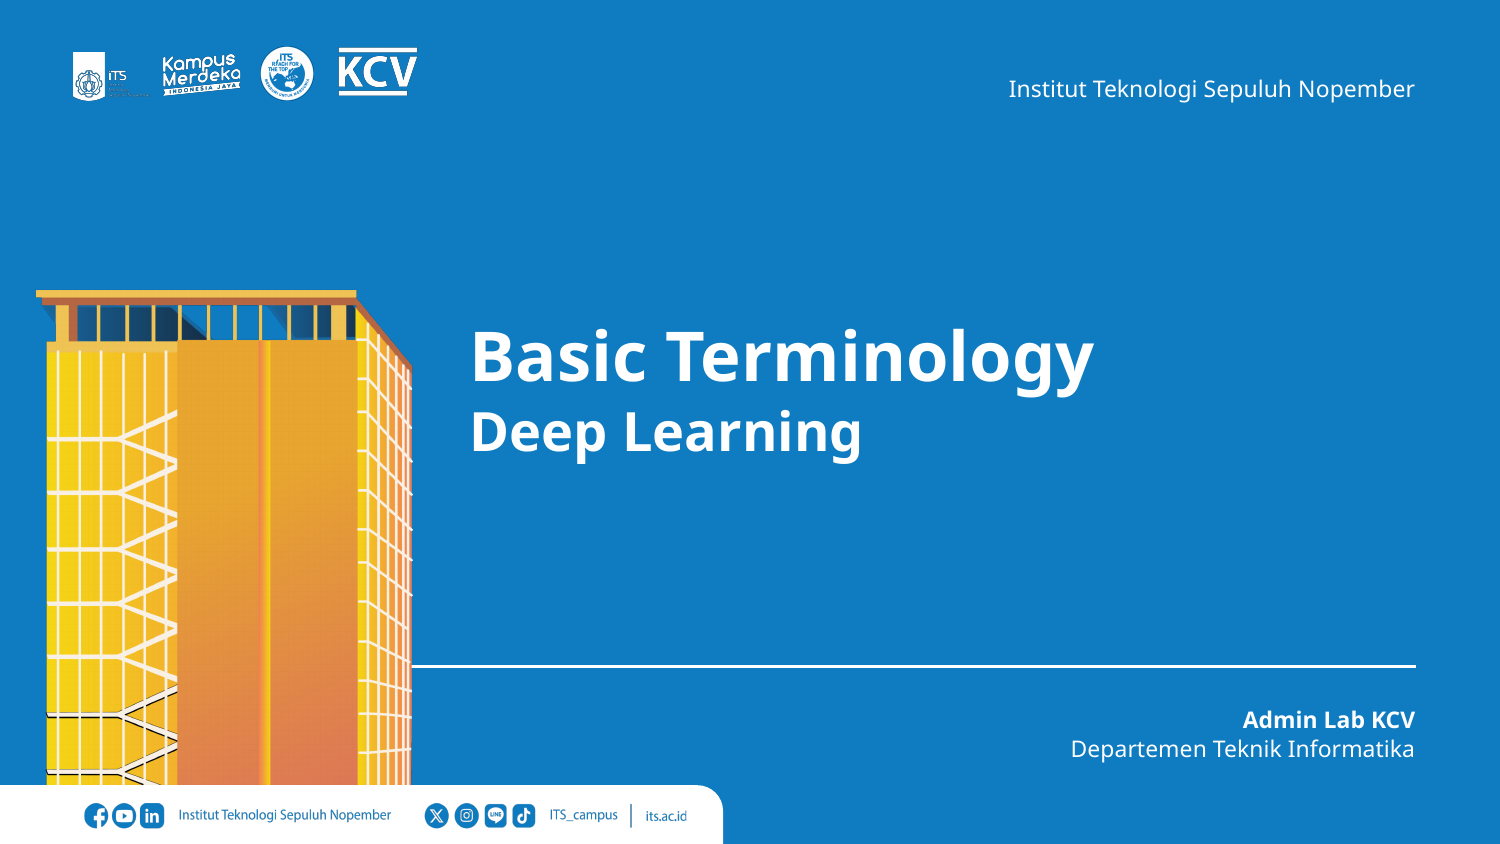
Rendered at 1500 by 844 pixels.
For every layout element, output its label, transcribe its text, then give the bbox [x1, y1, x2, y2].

text_box Admin Lab KCV [1106, 706, 1416, 734]
text_box Institut Teknologi Sepuluh Nopember [948, 72, 1416, 103]
picture [24, 272, 430, 784]
picture [338, 33, 419, 114]
text_box Basic Terminology Deep Learning [469, 311, 1319, 462]
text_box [0, 784, 724, 844]
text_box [72, 46, 315, 101]
text_box Departemen Teknik Informatika [1022, 734, 1416, 792]
